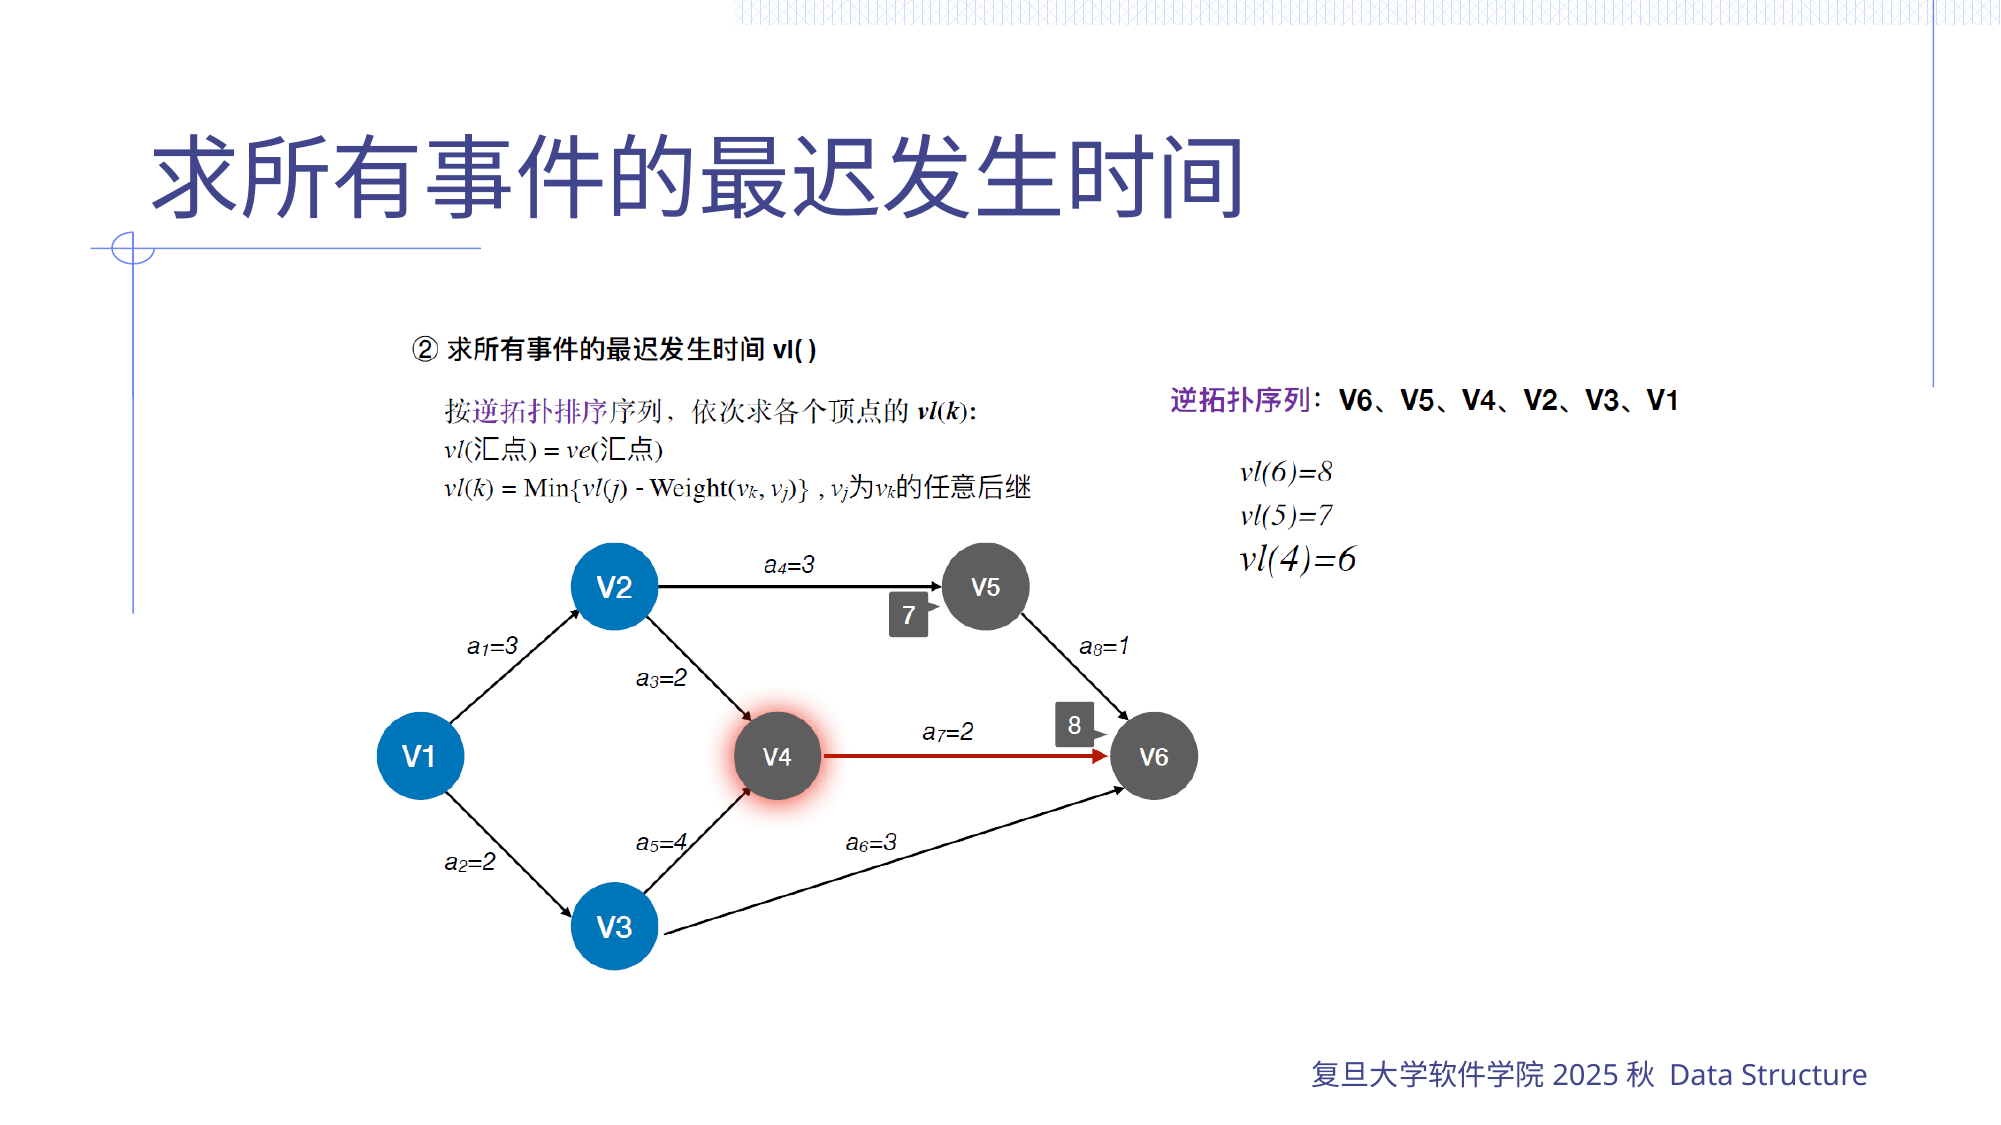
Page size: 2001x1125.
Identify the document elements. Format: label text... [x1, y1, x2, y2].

title 求所有事件的最迟发生时间 [133, 50, 1834, 238]
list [338, 312, 1729, 988]
